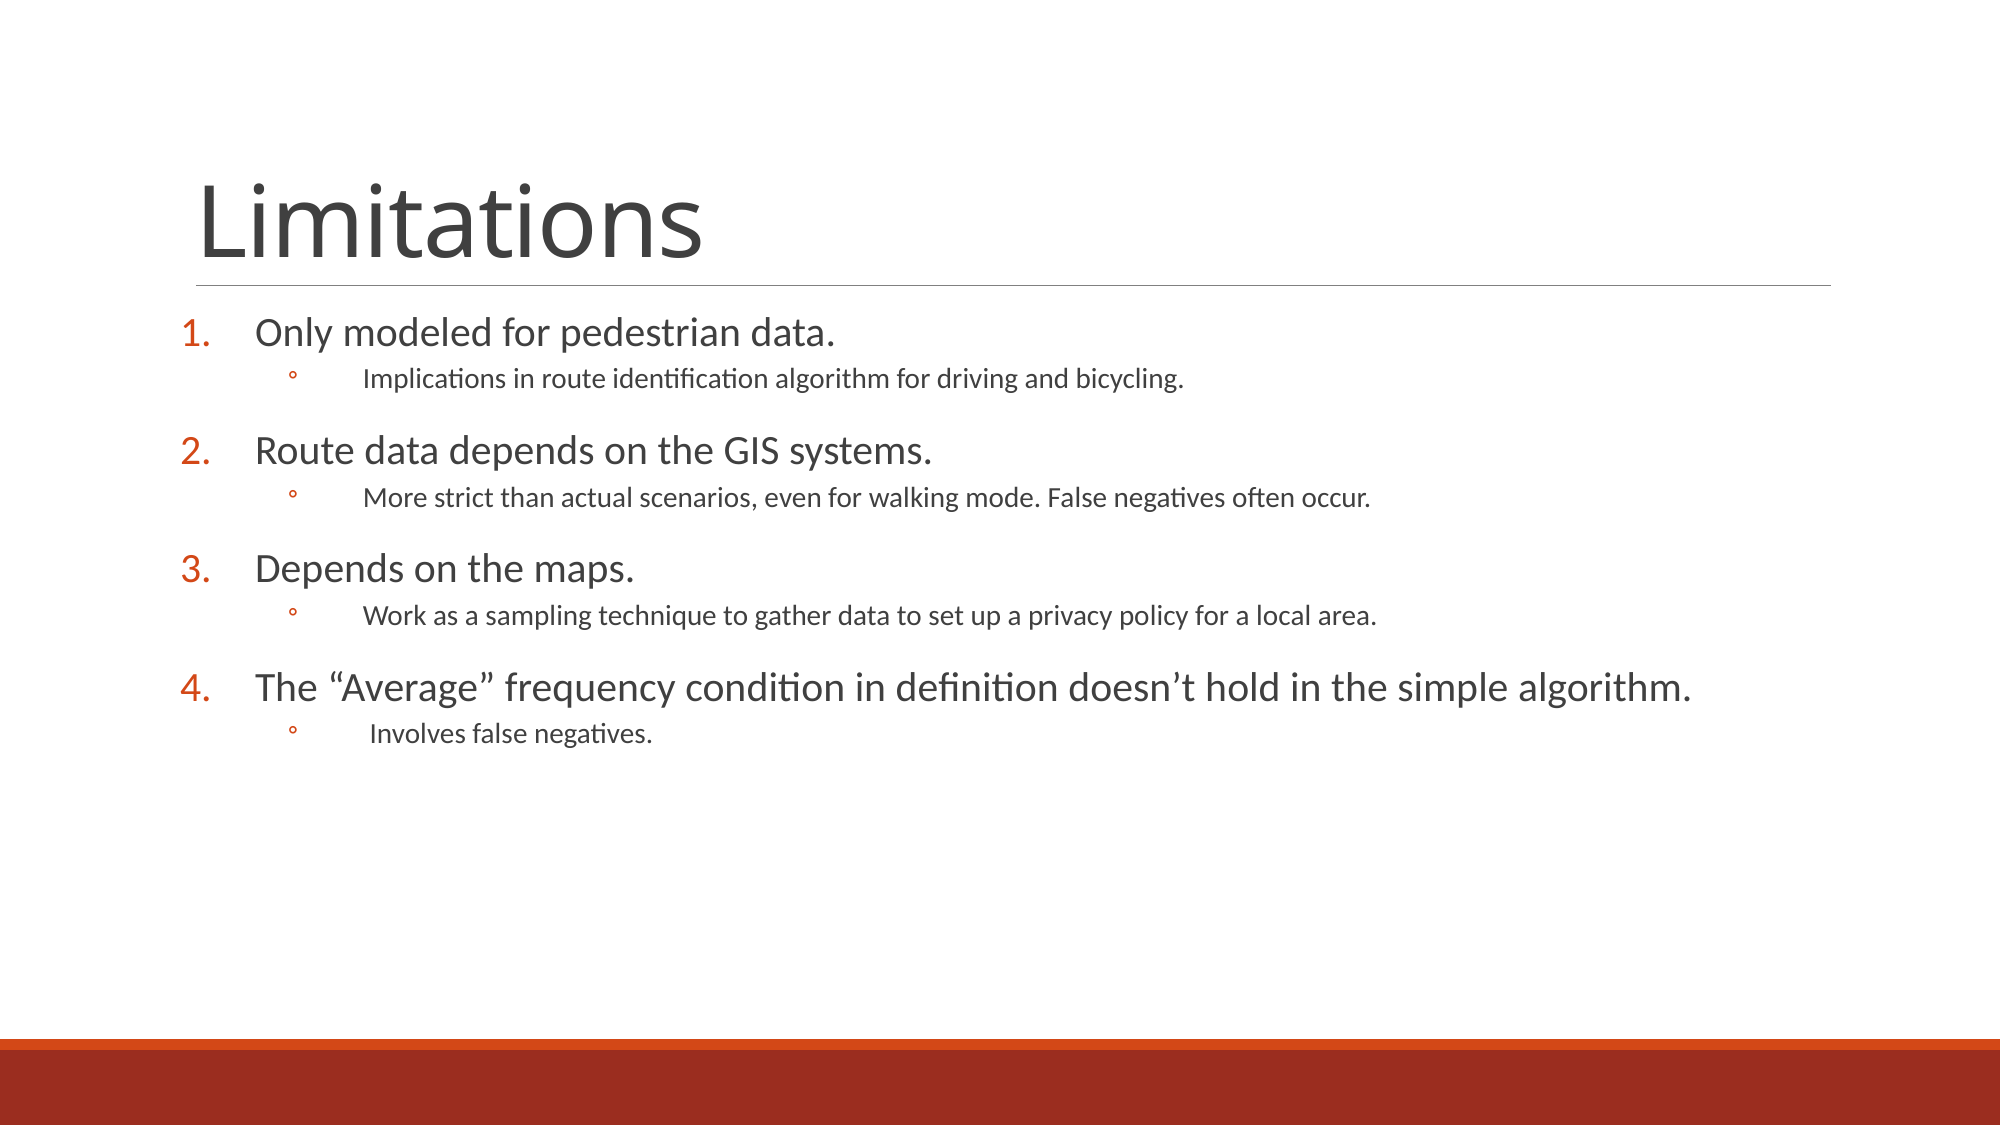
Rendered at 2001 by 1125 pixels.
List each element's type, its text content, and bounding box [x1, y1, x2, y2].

title Limitations [180, 47, 1830, 285]
list Only modeled for pedestrian data. Implications in route identification algorithm for driving and bicycling. Route data depends on the GIS systems. More strict than actual scenarios, even for walking mode. False negatives often occur. Depends on the maps. Work as a sampling technique to gather data to set up a privacy policy for a local area. The “Average” frequency condition in definition doesn’t hold in the simple algorithm. Involves false negatives. [180, 302, 1830, 963]
